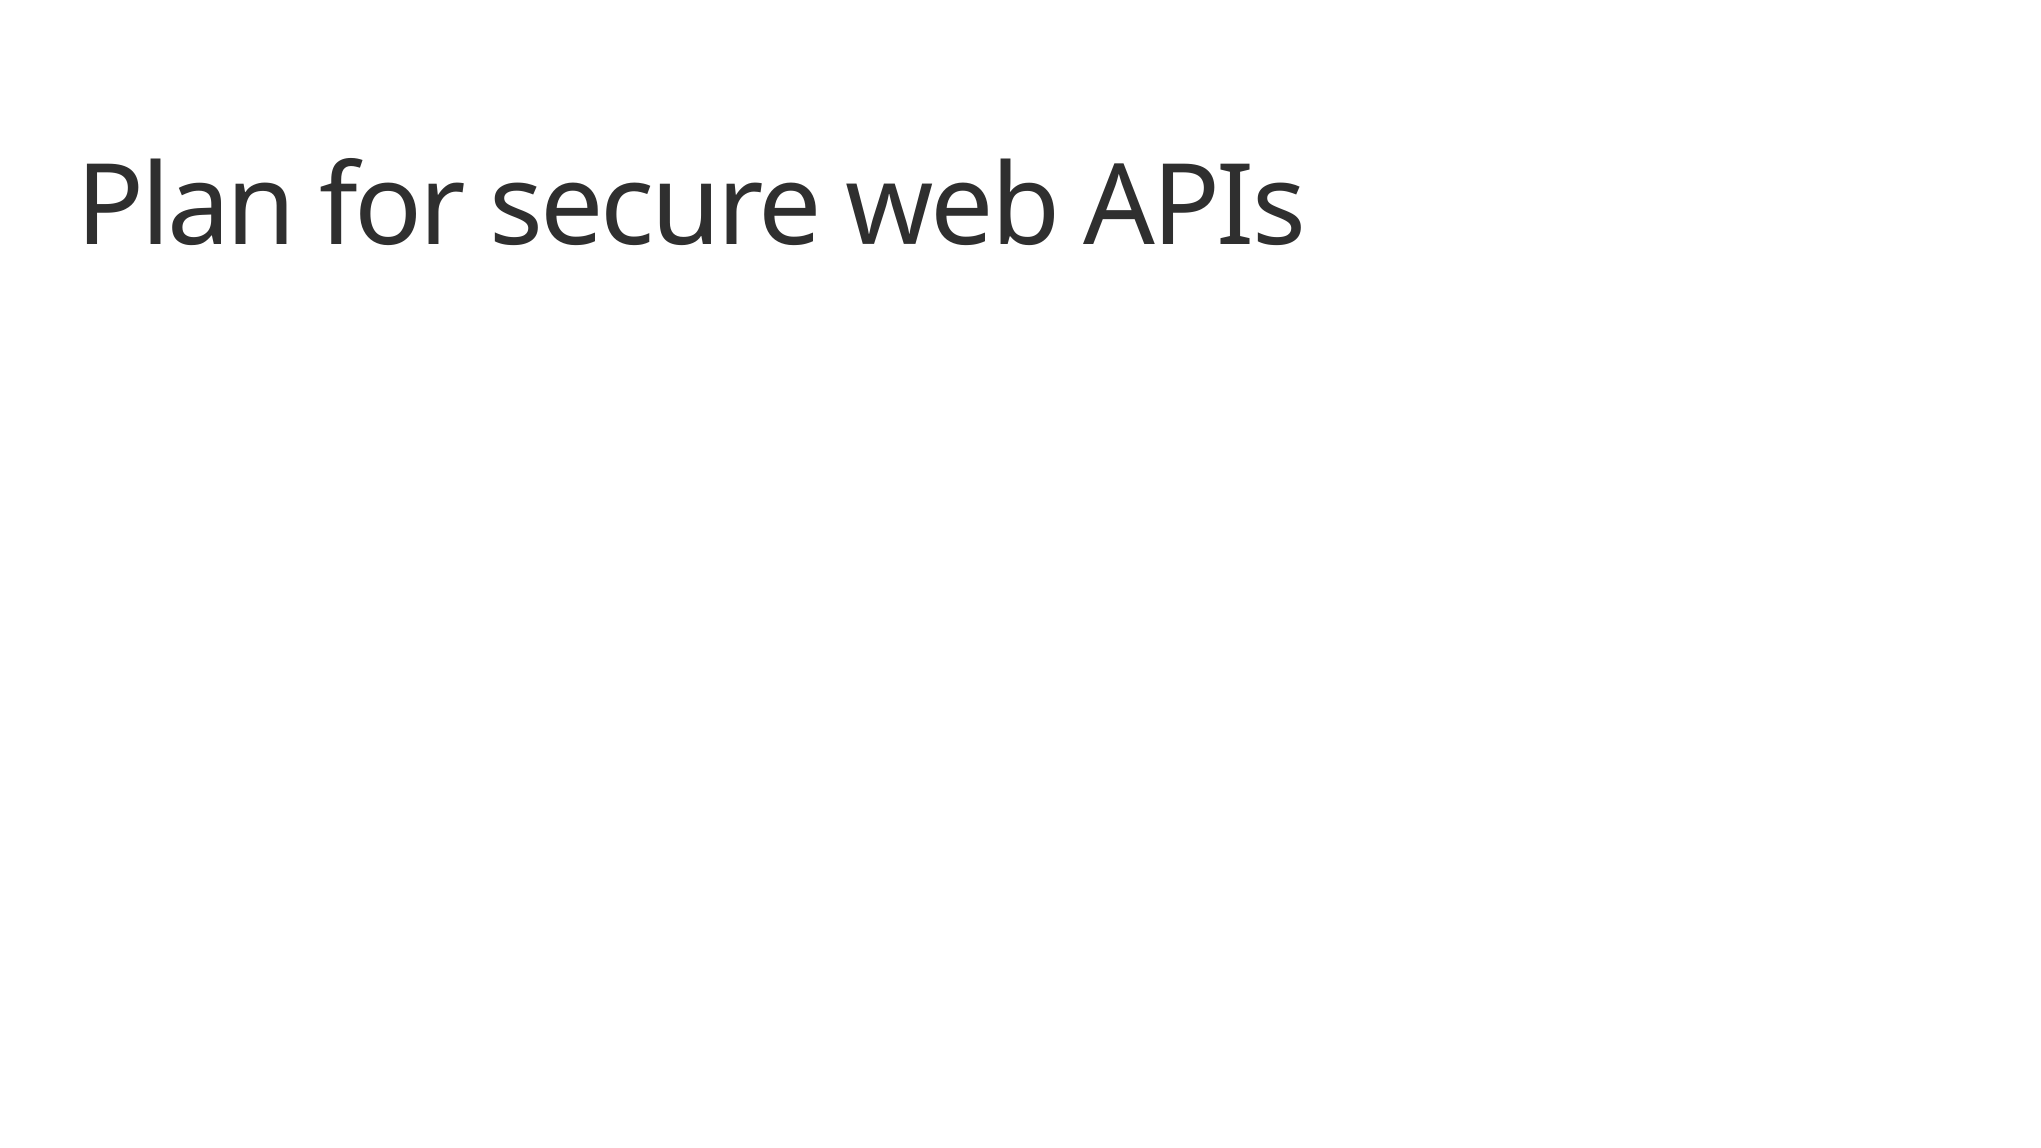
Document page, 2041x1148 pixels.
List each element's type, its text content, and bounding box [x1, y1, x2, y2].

title Plan for secure web APIs [76, 147, 1324, 743]
